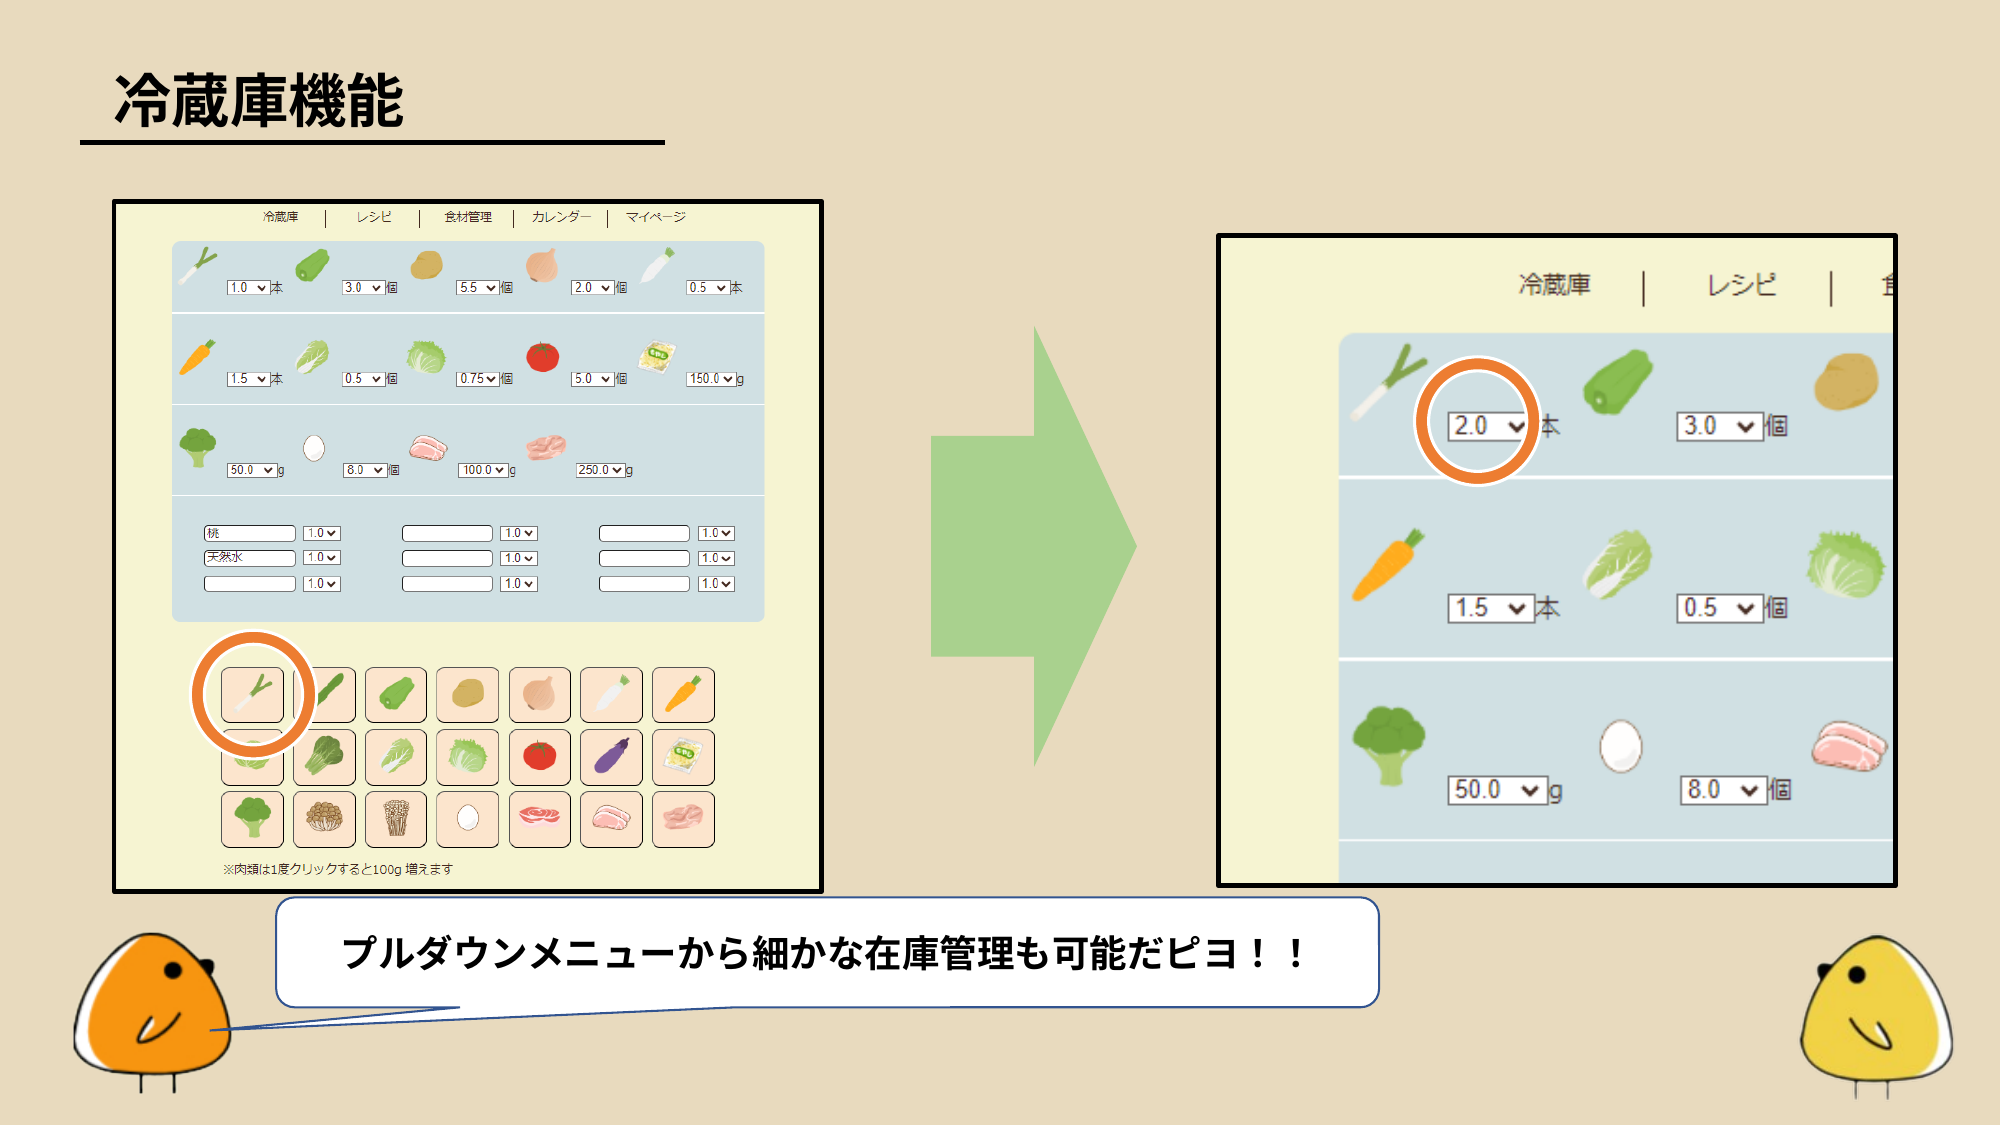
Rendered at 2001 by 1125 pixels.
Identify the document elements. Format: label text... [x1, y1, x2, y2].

picture [116, 203, 820, 889]
picture [1220, 238, 1894, 884]
text_box プルダウンメニューから細かな在庫管理も可能だピヨ！！ [209, 896, 1381, 1032]
text_box 冷蔵庫機能 [98, 56, 763, 142]
text_box [930, 325, 1139, 768]
picture [32, 892, 265, 1125]
picture [1778, 925, 1968, 1106]
